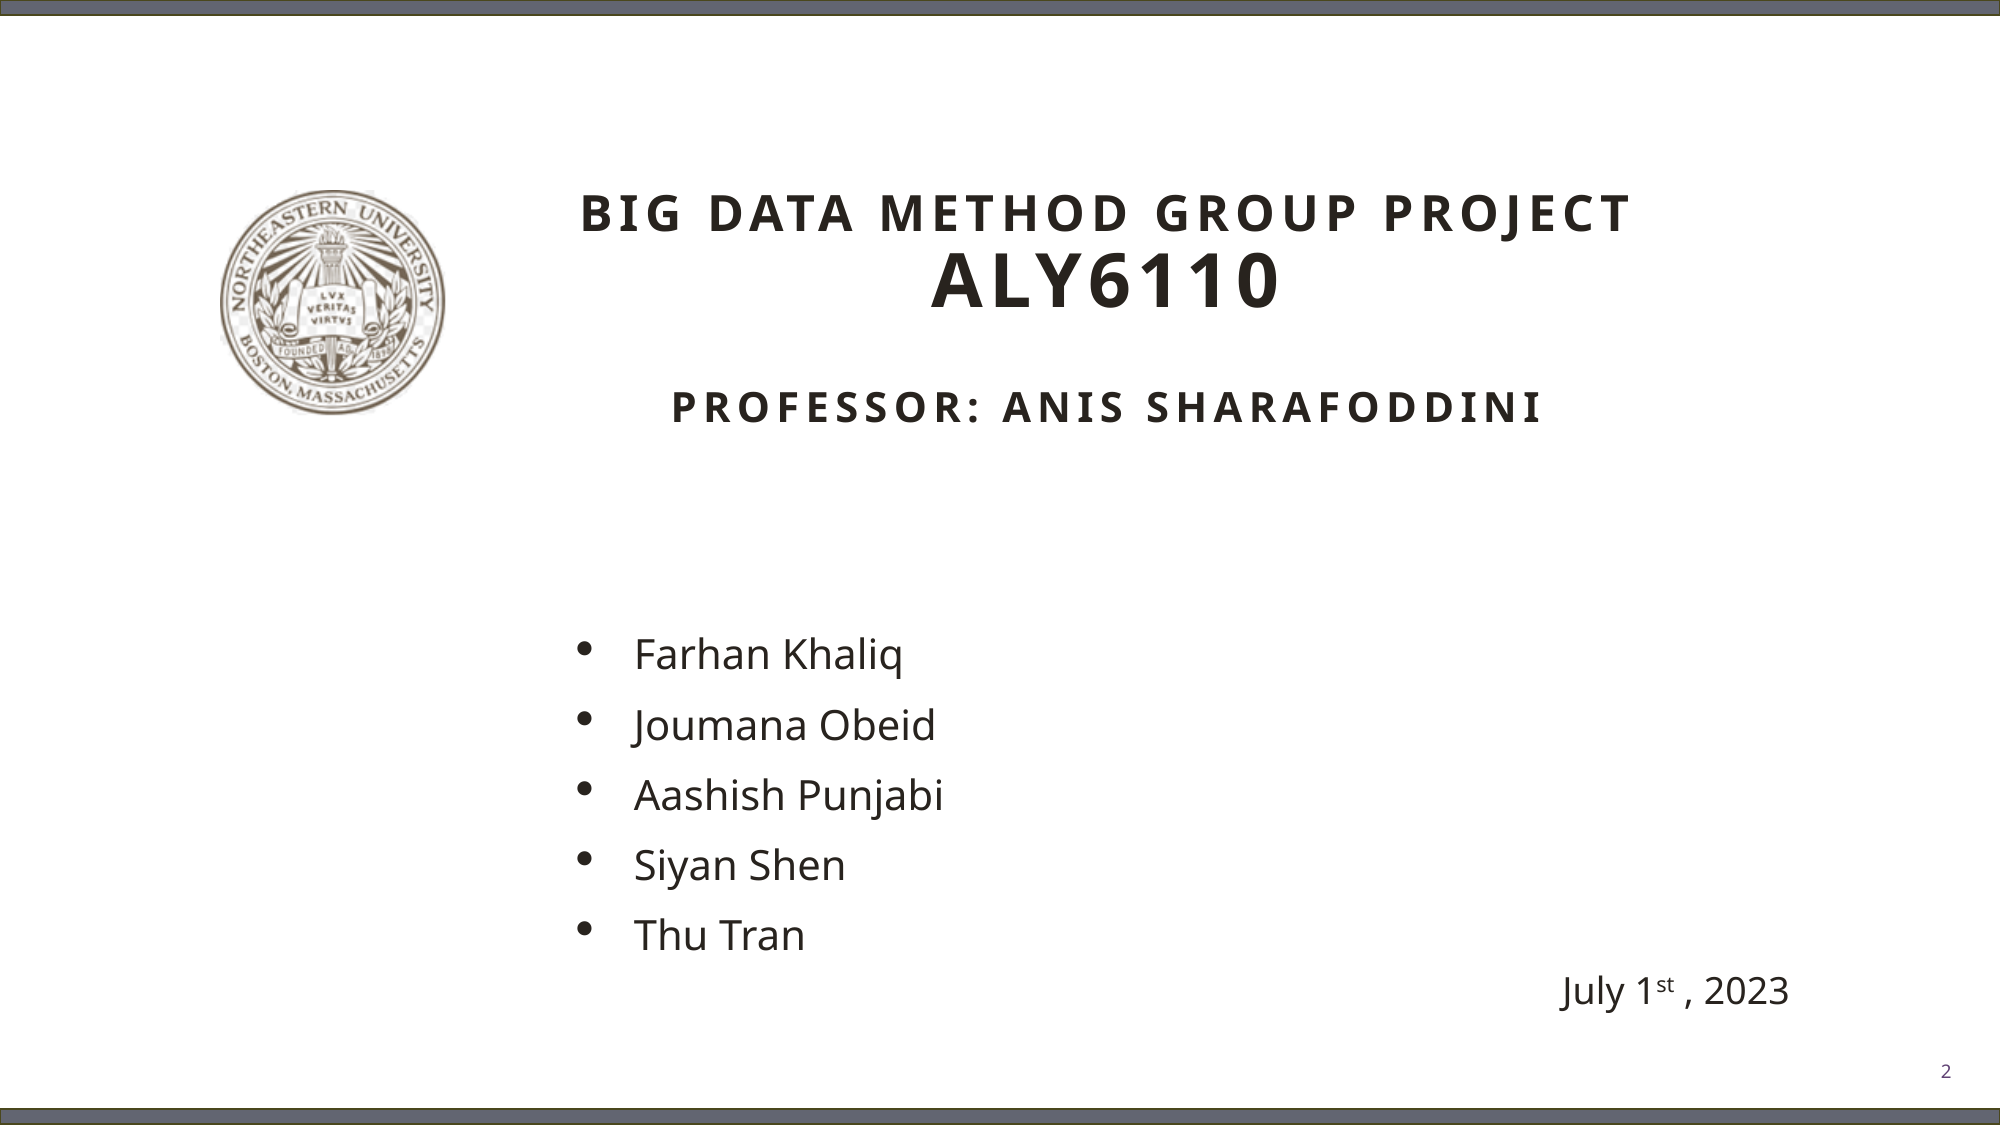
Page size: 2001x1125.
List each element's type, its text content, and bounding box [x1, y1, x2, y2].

title Big Data Method Group Project ALY6110 Professor: Anis Sharafoddini [442, 29, 1775, 529]
text_box [0, 0, 2000, 16]
text_box [0, 1108, 2000, 1125]
text_box Farhan Khaliq Joumana Obeid Aashish Punjabi Siyan Shen Thu Tran [562, 617, 1201, 1028]
picture [220, 190, 458, 431]
slide_number 2 [1823, 1042, 1967, 1103]
text_box July 1st , 2023 [1547, 959, 1805, 1064]
